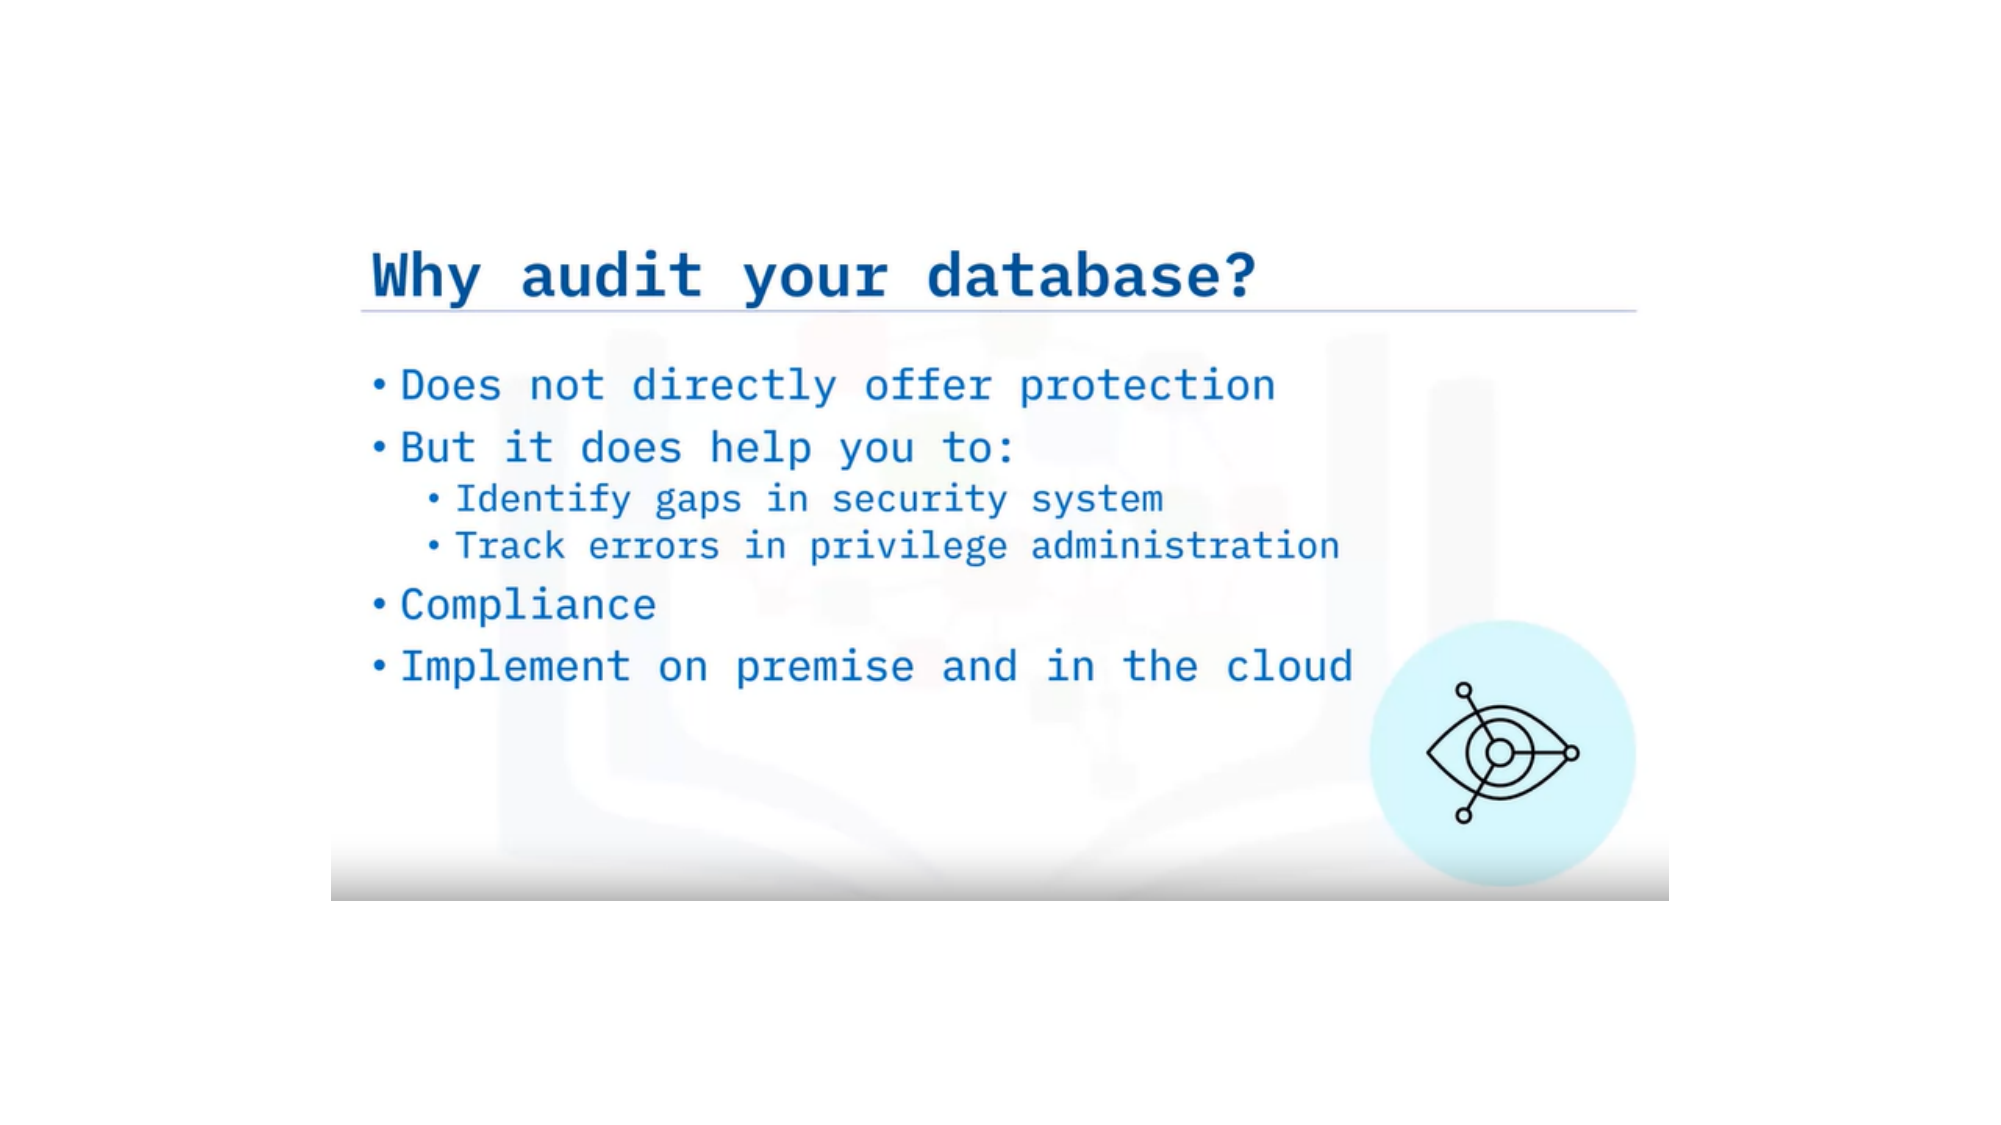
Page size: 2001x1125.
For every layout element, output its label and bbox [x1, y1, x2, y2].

picture [331, 224, 1669, 901]
